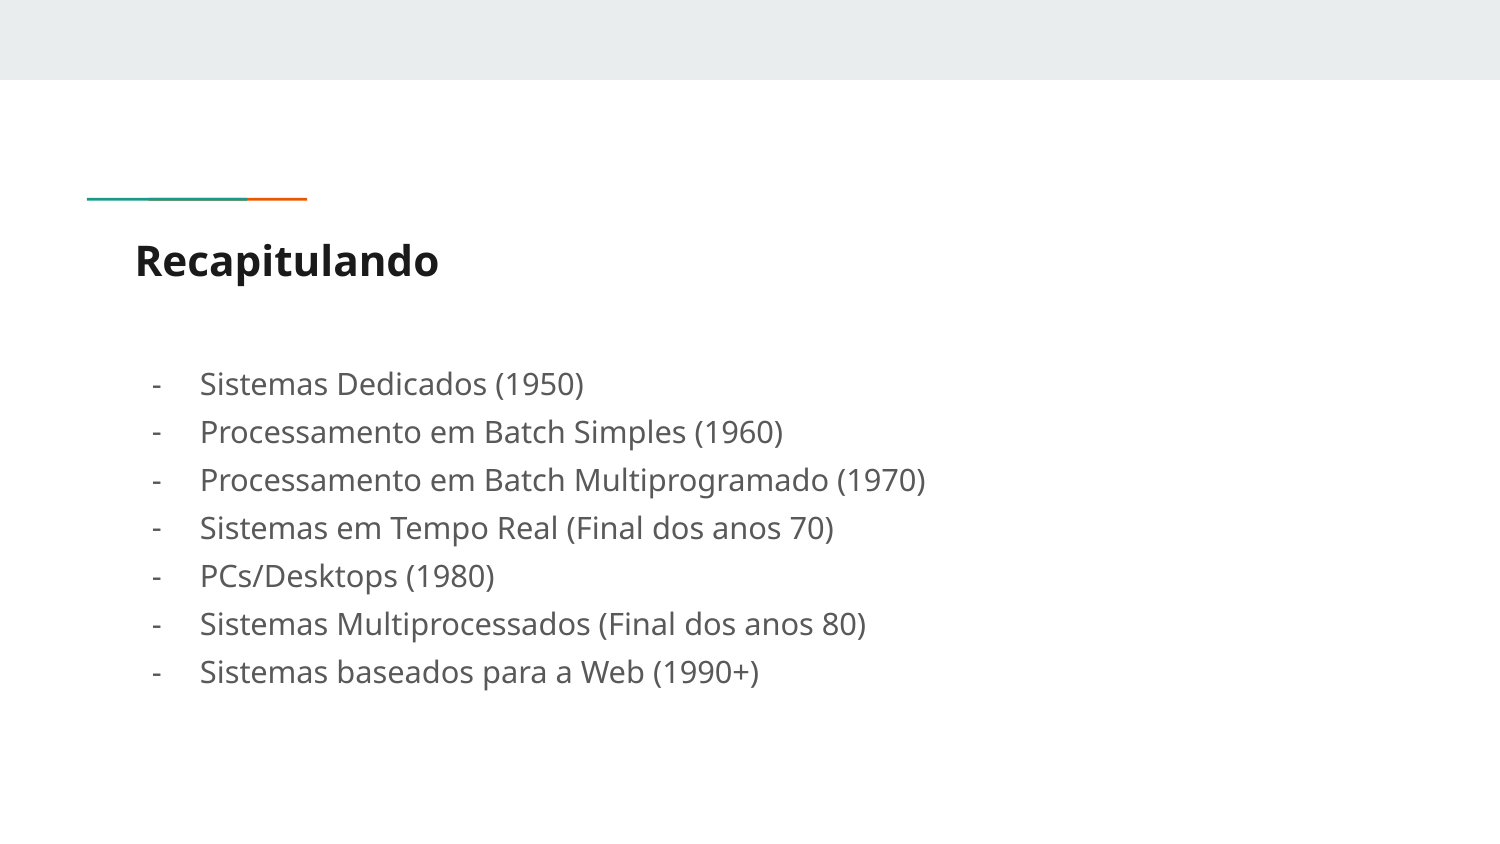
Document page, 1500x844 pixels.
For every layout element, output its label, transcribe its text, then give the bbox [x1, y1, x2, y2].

title Recapitulando [119, 216, 1381, 305]
list Sistemas Dedicados (1950) Processamento em Batch Simples (1960) Processamento em Batch Multiprogramado (1970) Sistemas em Tempo Real (Final dos anos 70) PCs/Desktops (1980) Sistemas Multiprocessados (Final dos anos 80) Sistemas baseados para a Web (1990+) [119, 341, 1381, 712]
